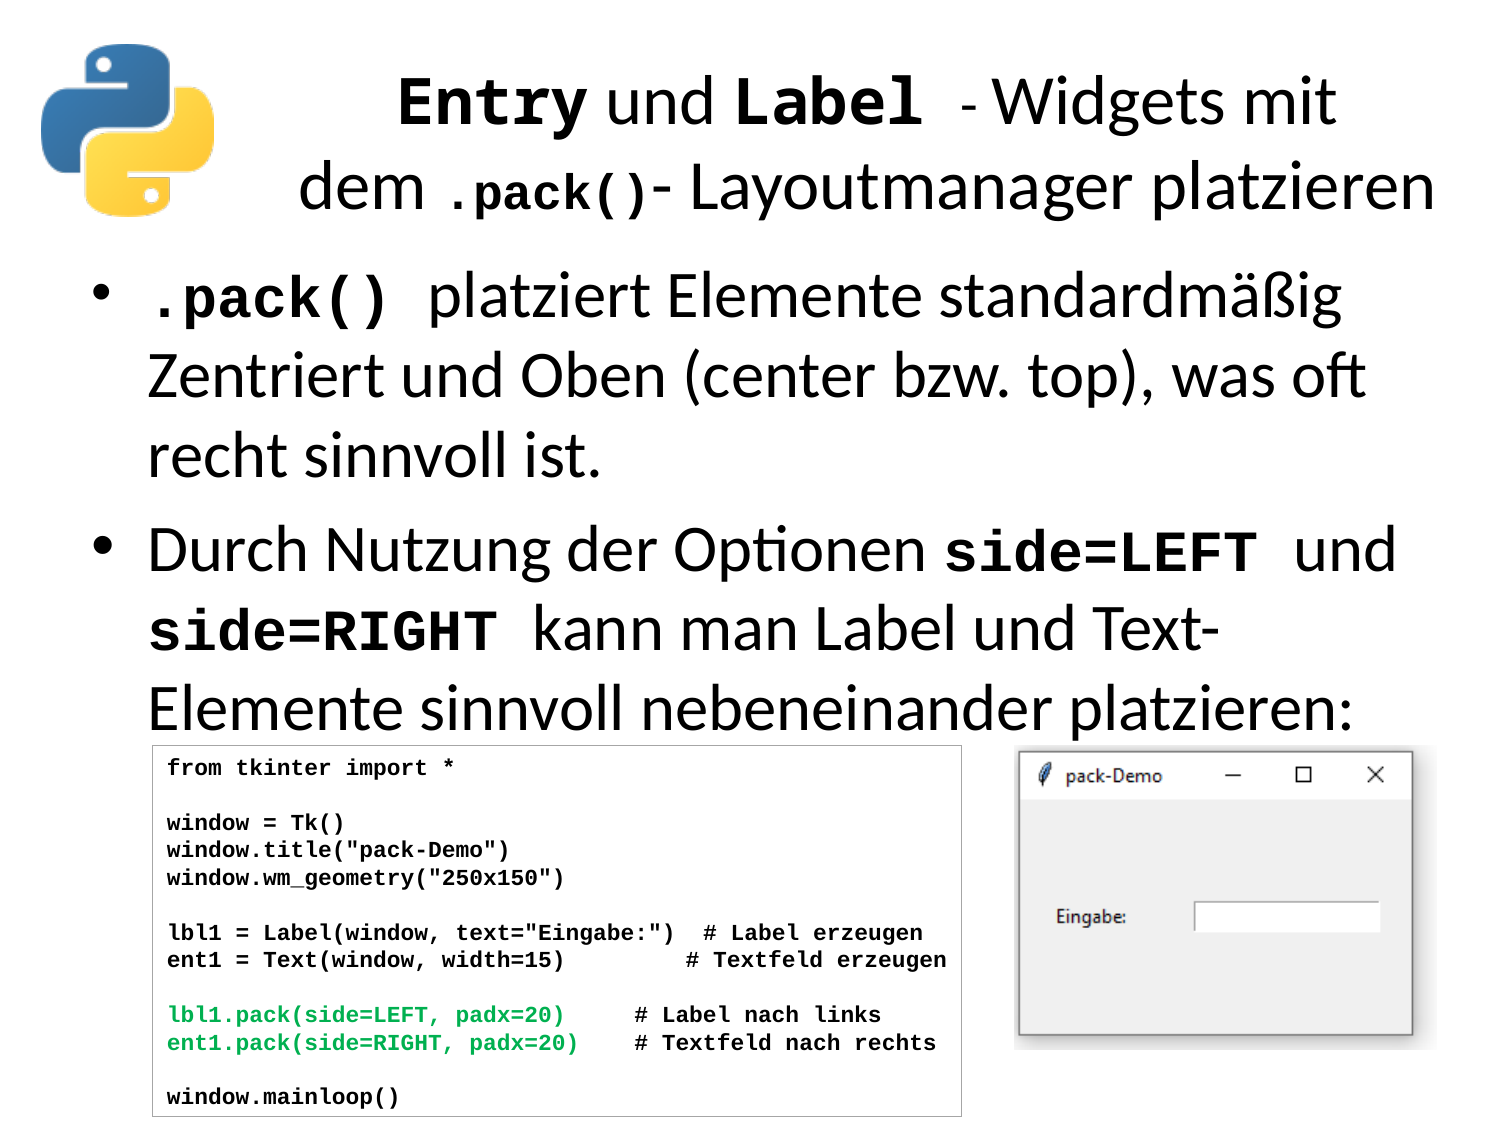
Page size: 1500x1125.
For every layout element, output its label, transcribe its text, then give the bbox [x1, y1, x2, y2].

list .pack() platziert Elemente standardmäßig Zentriert und Oben (center bzw. top), was oft recht sinnvoll ist. Durch Nutzung der Optionen side=LEFT und side=RIGHT kann man Label und Text-Elemente sinnvoll nebeneinander platzieren: [76, 243, 1437, 986]
picture [41, 44, 214, 217]
picture [1014, 745, 1437, 1051]
text_box from tkinter import * window = Tk() window.title("pack-Demo") window.wm_geometry("250x150") lbl1 = Label(window, text="Eingabe:") # Label erzeugen ent1 = Text(window, width=15) # Textfeld erzeugen lbl1.pack(side=LEFT, padx=20) # Label nach links ent1.pack(side=RIGHT, padx=20) # Textfeld nach rechts window.mainloop() [152, 745, 962, 1117]
title Entry und Label - Widgets mit dem .pack()- Layoutmanager platzieren [230, 45, 1500, 233]
